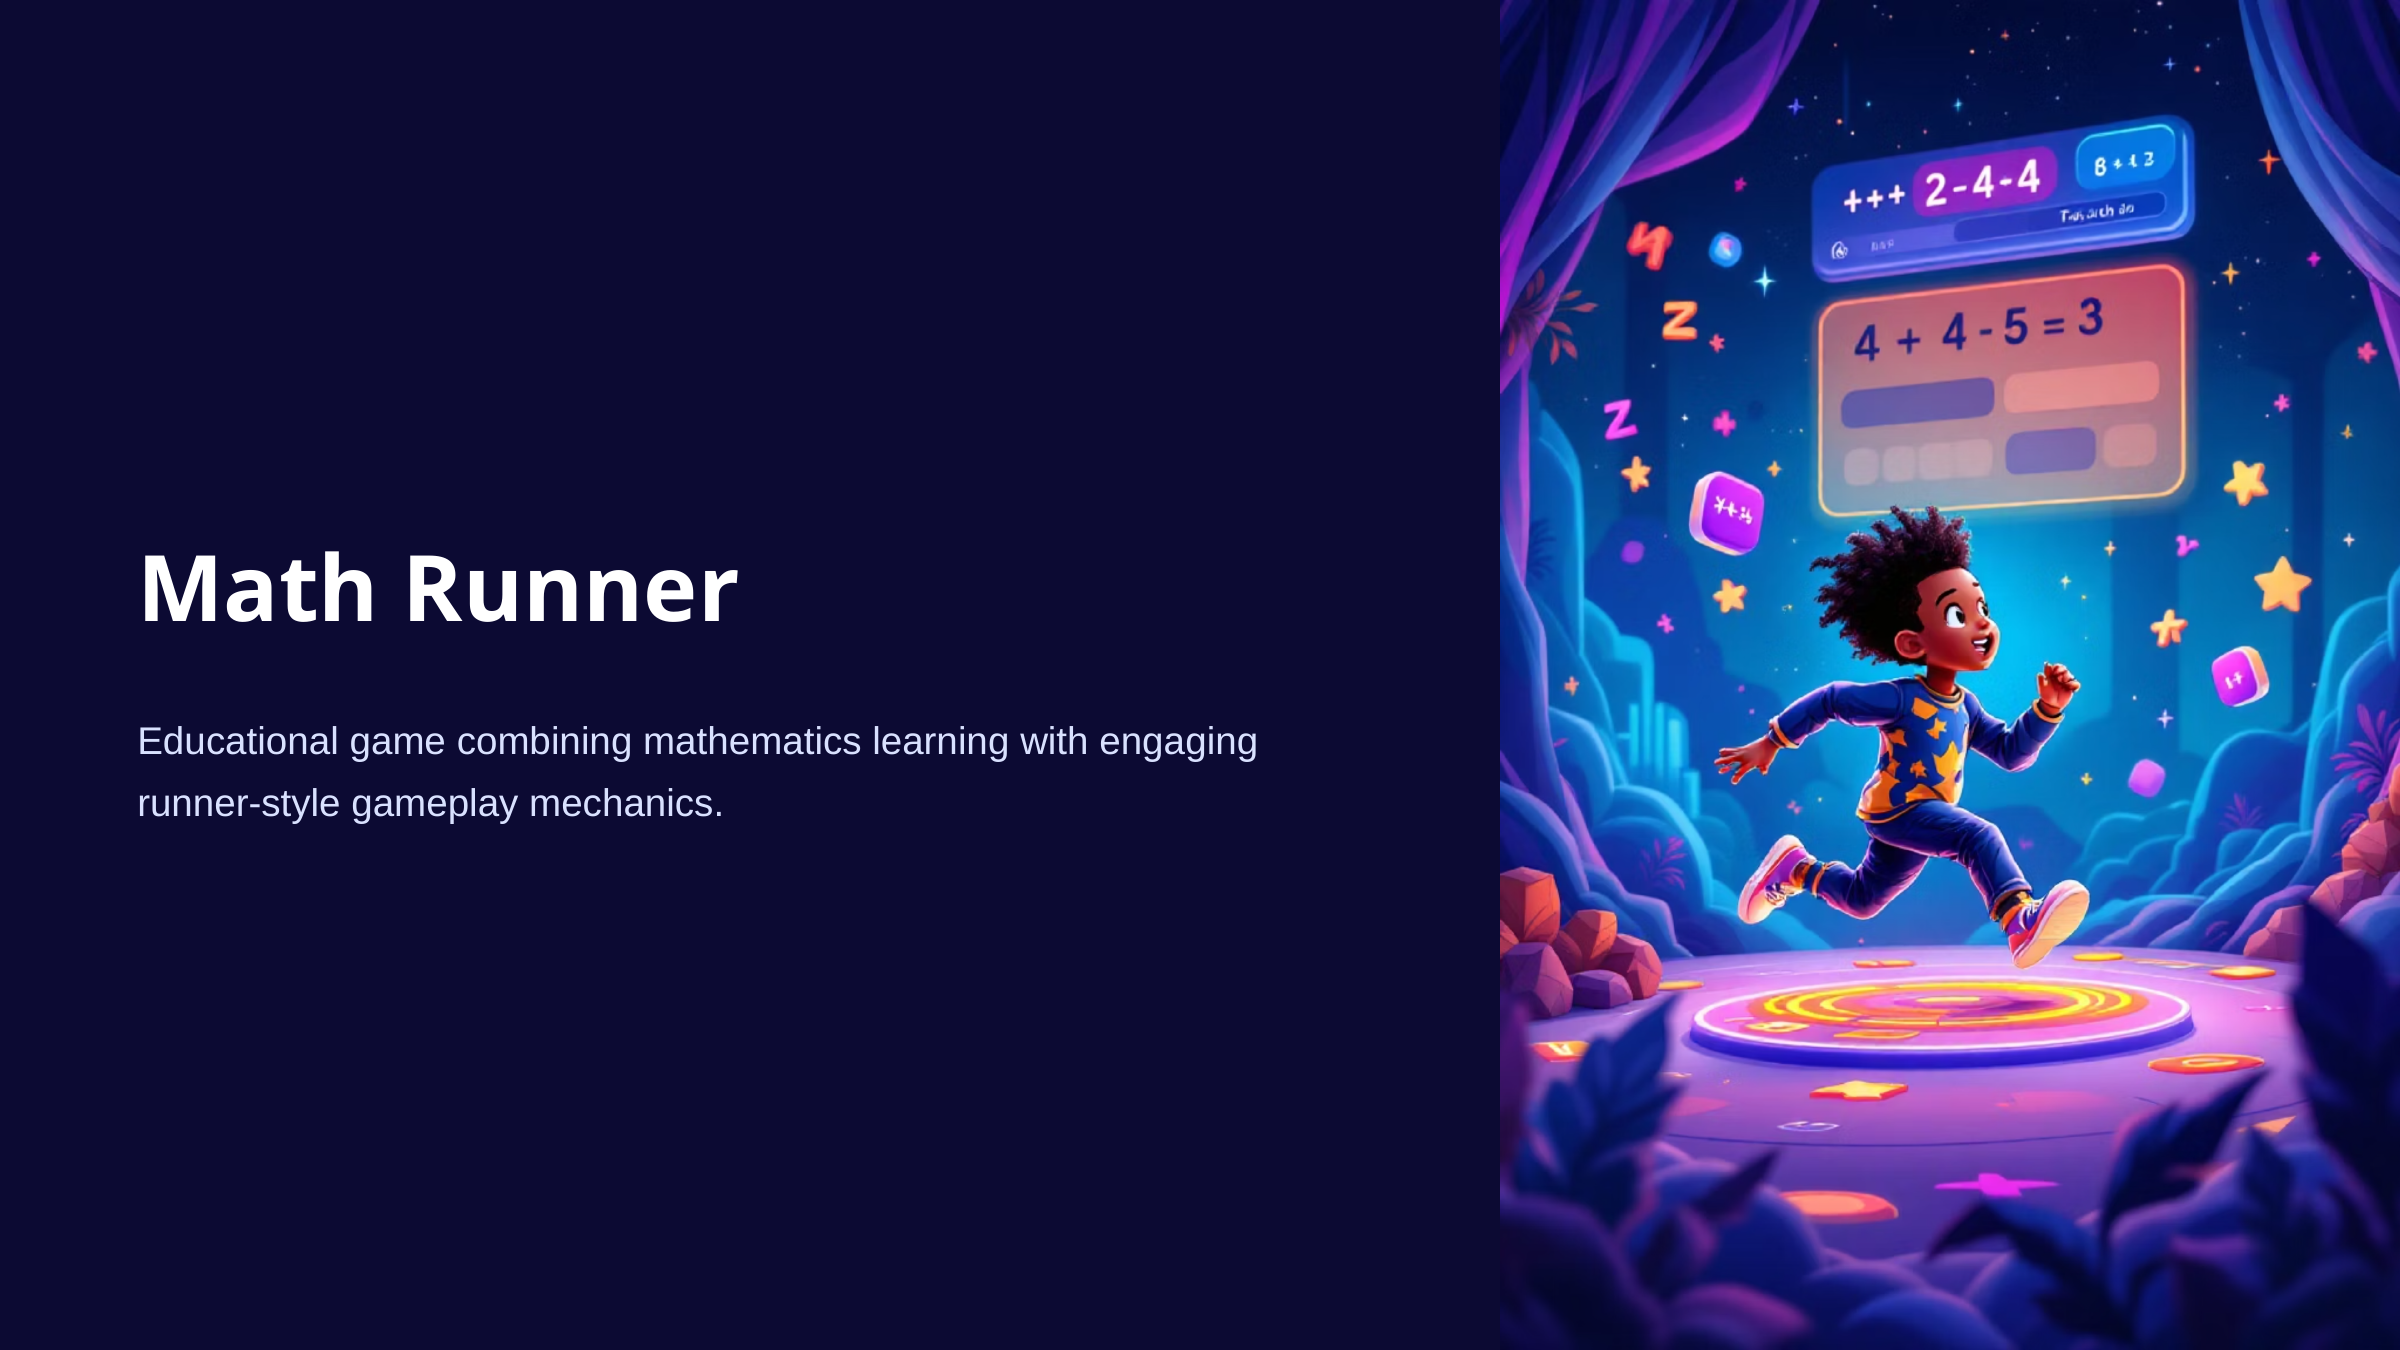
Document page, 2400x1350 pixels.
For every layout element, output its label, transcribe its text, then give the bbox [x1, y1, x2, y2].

text_box Educational game combining mathematics learning with engaging runner-style gameplay mechanics. [137, 699, 1363, 825]
text_box Math Runner [137, 524, 1062, 641]
picture [1499, 0, 2400, 1350]
